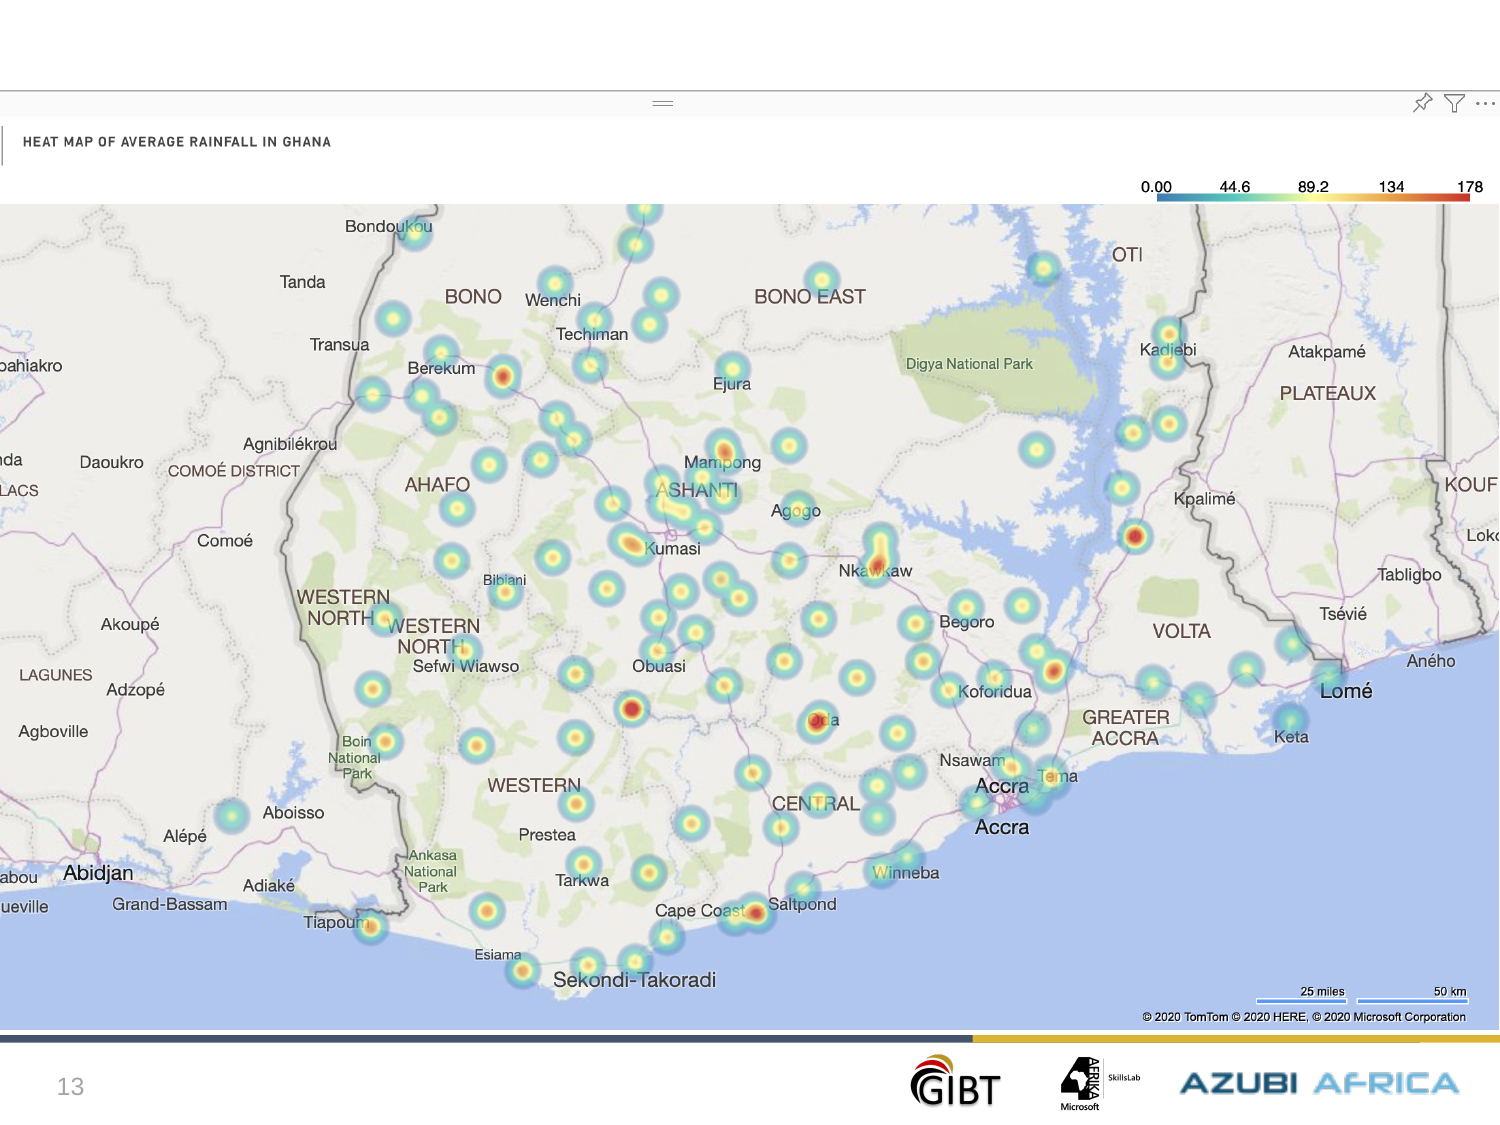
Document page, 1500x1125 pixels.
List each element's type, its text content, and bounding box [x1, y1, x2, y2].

slide_number 13 [32, 1055, 93, 1116]
picture [1150, 1044, 1479, 1122]
picture [909, 1053, 1003, 1109]
picture [1059, 1042, 1142, 1125]
picture [0, 89, 1500, 1036]
